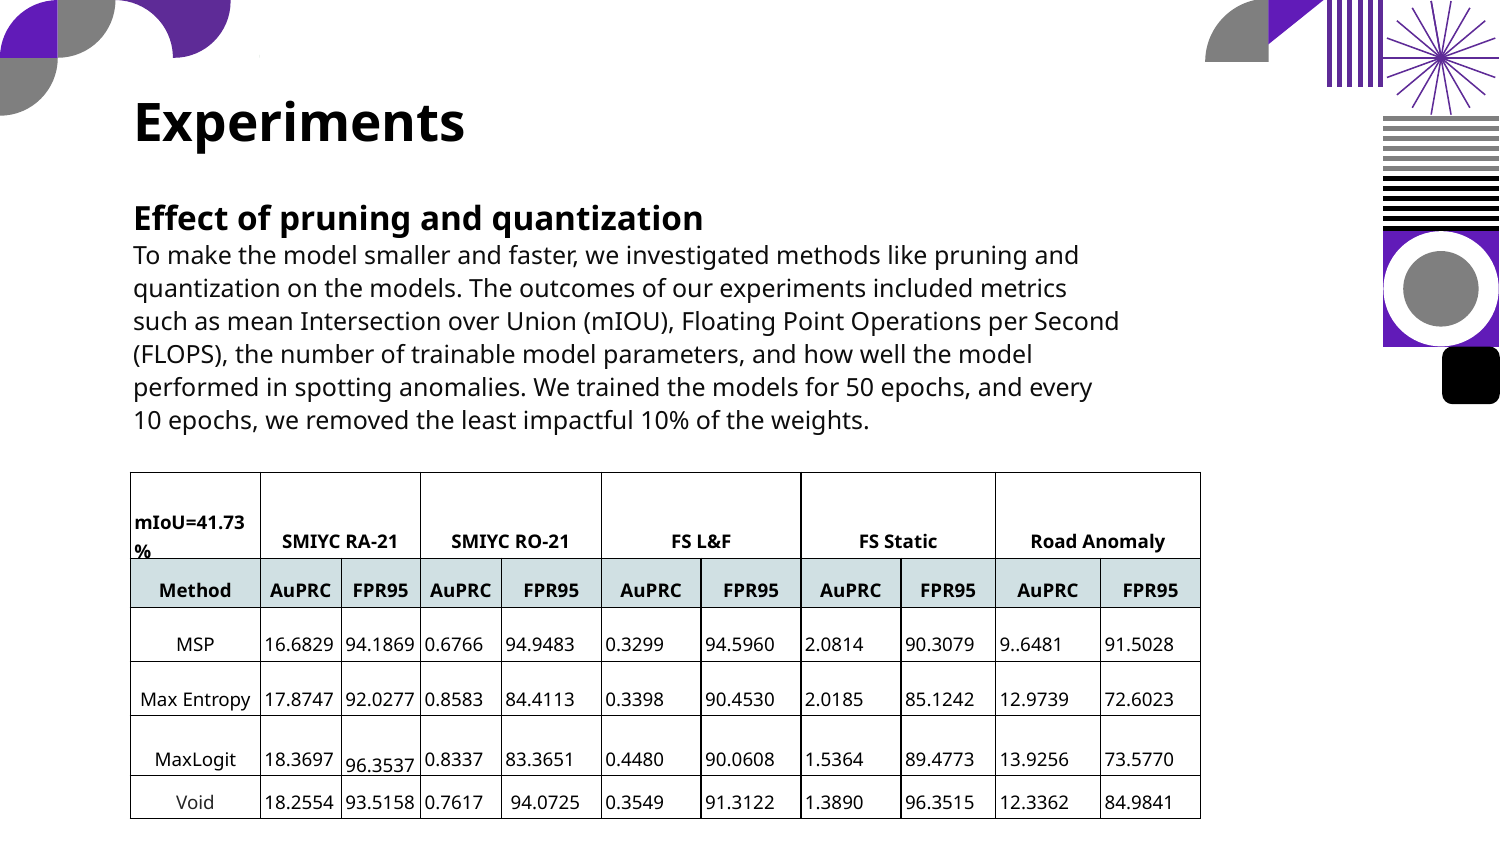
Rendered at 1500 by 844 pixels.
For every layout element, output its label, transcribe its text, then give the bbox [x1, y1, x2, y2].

table_cell 94.9483 [502, 608, 601, 661]
table_cell 0.3299 [602, 608, 700, 661]
table_cell 0.3398 [602, 662, 700, 715]
table_cell 93.5158 [342, 776, 420, 818]
table_cell AuPRC [421, 559, 501, 607]
table_cell 18.3697 [261, 716, 341, 775]
table_cell 1.3890 [802, 776, 900, 818]
table_cell 84.9841 [1101, 776, 1200, 818]
table_cell 0.4480 [602, 716, 700, 775]
text_box Effect of pruning and quantization To make the model smaller and faster, we investigated methods like pruning and quantization on the models. The outcomes of our experiments included metrics such as mean Intersection over Union (mIOU), Floating Point Operations per Second (FLOPS), the number of trainable model parameters, and how well the model performed in spotting anomalies. We trained the models for 50 epochs, and every 10 epochs, we removed the least impactful 10% of the weights. [118, 177, 1139, 449]
table_header mIoU=41.73% [131, 473, 260, 558]
table_cell 12.9739 [996, 662, 1100, 715]
table_cell 0.6766 [421, 608, 501, 661]
table_cell 1.5364 [802, 716, 900, 775]
table_cell Void [131, 776, 260, 818]
table_cell 2.0185 [802, 662, 900, 715]
table_cell FPR95 [1101, 559, 1200, 607]
table_cell 0.8337 [421, 716, 501, 775]
table_cell 94.0725 [502, 776, 601, 818]
table_cell 9..6481 [996, 608, 1100, 661]
table_cell MaxLogit [131, 716, 260, 775]
table_cell 2.0814 [802, 608, 900, 661]
table_header SMIYC RA-21 [261, 473, 420, 558]
table_cell 73.5770 [1101, 716, 1200, 775]
table_cell 84.4113 [502, 662, 601, 715]
table_cell 0.3549 [602, 776, 700, 818]
table_cell AuPRC [996, 559, 1100, 607]
table_cell AuPRC [261, 559, 341, 607]
table_cell 91.5028 [1101, 608, 1200, 661]
table_cell 92.0277 [342, 662, 420, 715]
table_cell 96.3537 [342, 716, 420, 775]
table_cell 17.8747 [261, 662, 341, 715]
table_cell Method [131, 559, 260, 607]
table_cell 18.2554 [261, 776, 341, 818]
title Experiments [118, 72, 1382, 167]
table_cell 90.3079 [902, 608, 995, 661]
table_cell 90.0608 [702, 716, 800, 775]
table_cell MSP [131, 608, 260, 661]
table_cell FPR95 [702, 559, 800, 607]
table_cell 94.1869 [342, 608, 420, 661]
table_cell 89.4773 [902, 716, 995, 775]
table_cell 0.8583 [421, 662, 501, 715]
table_cell 96.3515 [902, 776, 995, 818]
table_cell 91.3122 [702, 776, 800, 818]
table_cell 13.9256 [996, 716, 1100, 775]
table_header FS Static [802, 473, 995, 558]
table_cell AuPRC [602, 559, 700, 607]
table_cell 72.6023 [1101, 662, 1200, 715]
table_cell FPR95 [902, 559, 995, 607]
table_cell Max Entropy [131, 662, 260, 715]
table_cell 16.6829 [261, 608, 341, 661]
table_header FS L&F [602, 473, 800, 558]
table_cell AuPRC [802, 559, 900, 607]
table_cell FPR95 [502, 559, 601, 607]
table_cell 94.5960 [702, 608, 800, 661]
table_header Road Anomaly [996, 473, 1200, 558]
table_cell 90.4530 [702, 662, 800, 715]
table_cell FPR95 [342, 559, 420, 607]
table_cell 12.3362 [996, 776, 1100, 818]
table_cell 0.7617 [421, 776, 501, 818]
table_header SMIYC RO-21 [421, 473, 601, 558]
table_cell 85.1242 [902, 662, 995, 715]
table_cell 83.3651 [502, 716, 601, 775]
